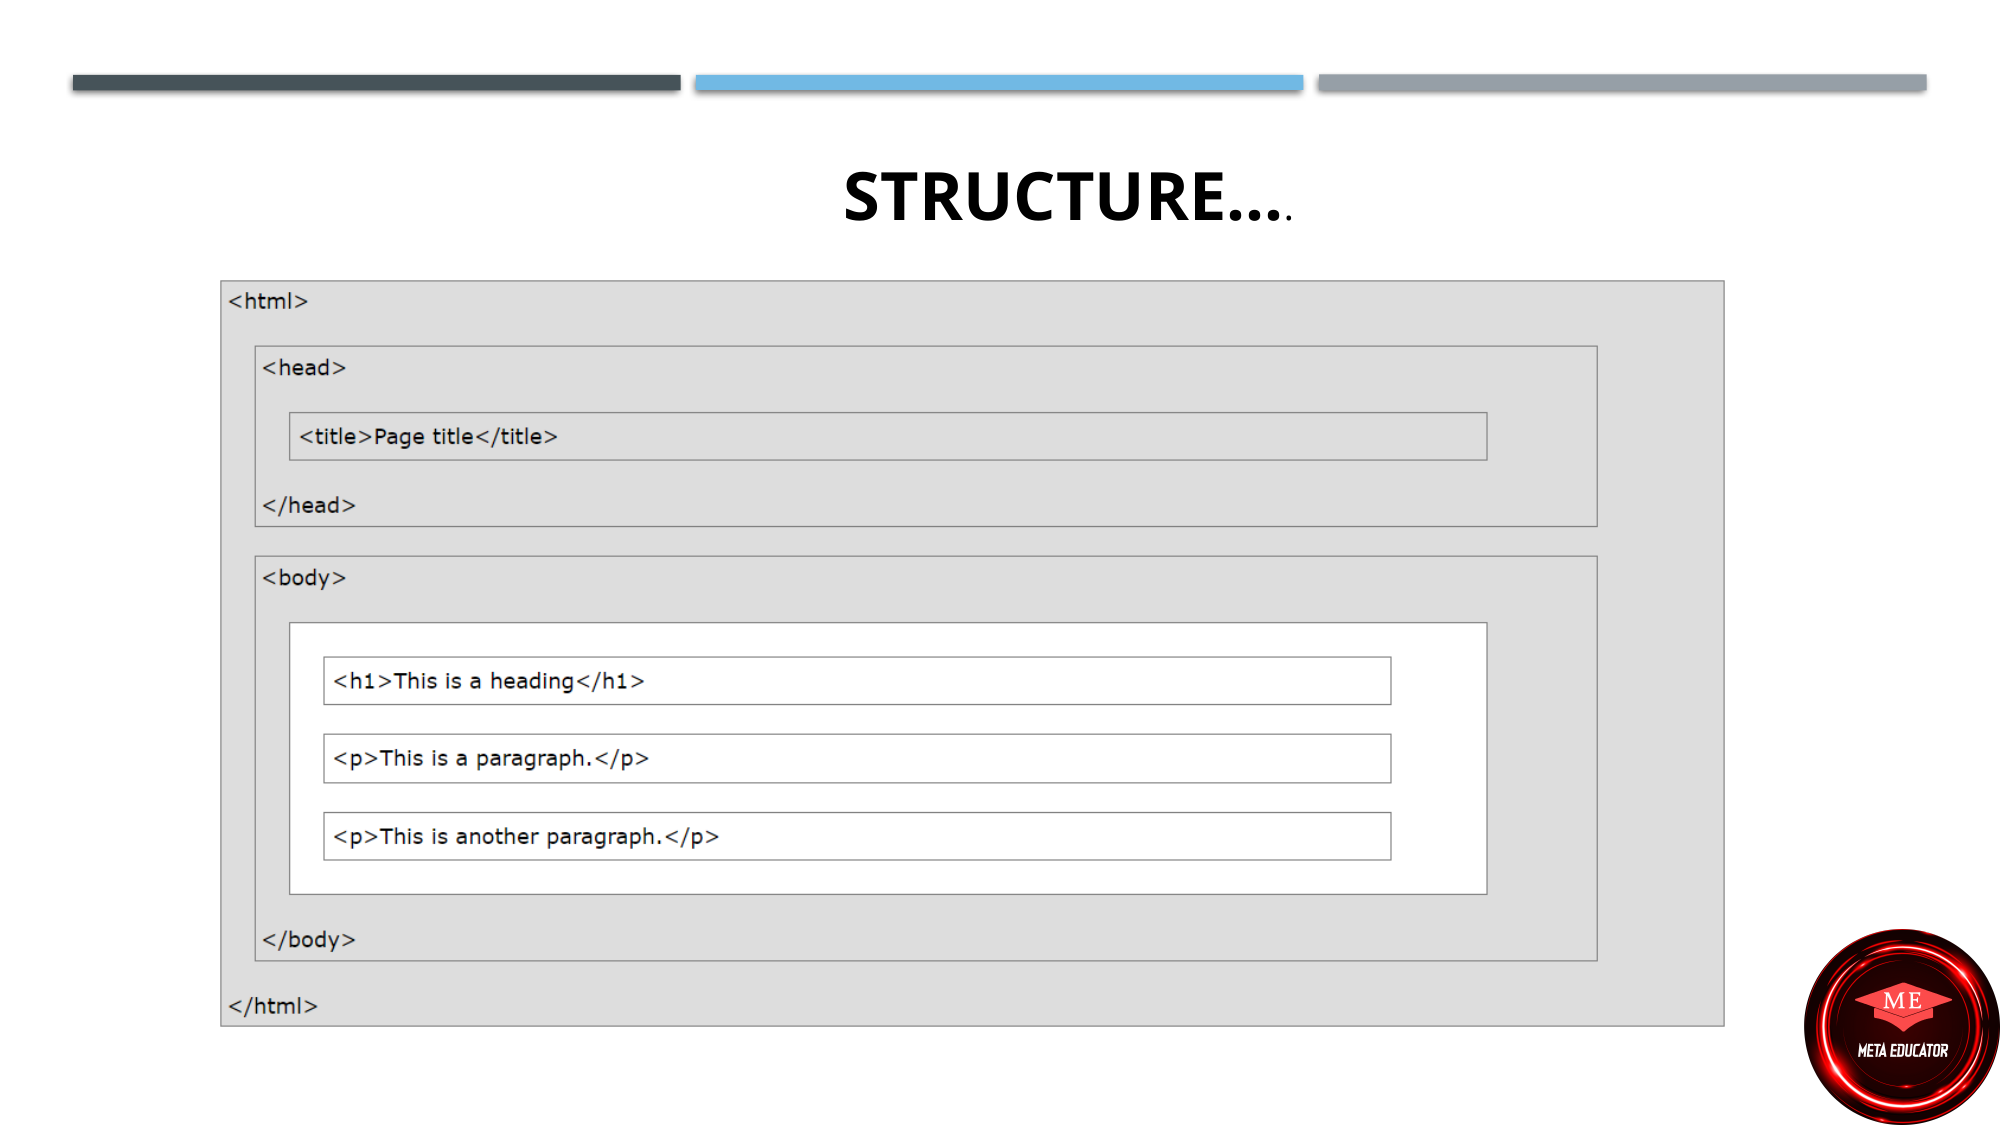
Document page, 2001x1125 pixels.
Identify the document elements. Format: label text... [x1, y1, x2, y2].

picture [1804, 929, 2000, 1125]
picture [218, 278, 1726, 1028]
text_box STRUCTURE…. [568, 146, 1569, 241]
